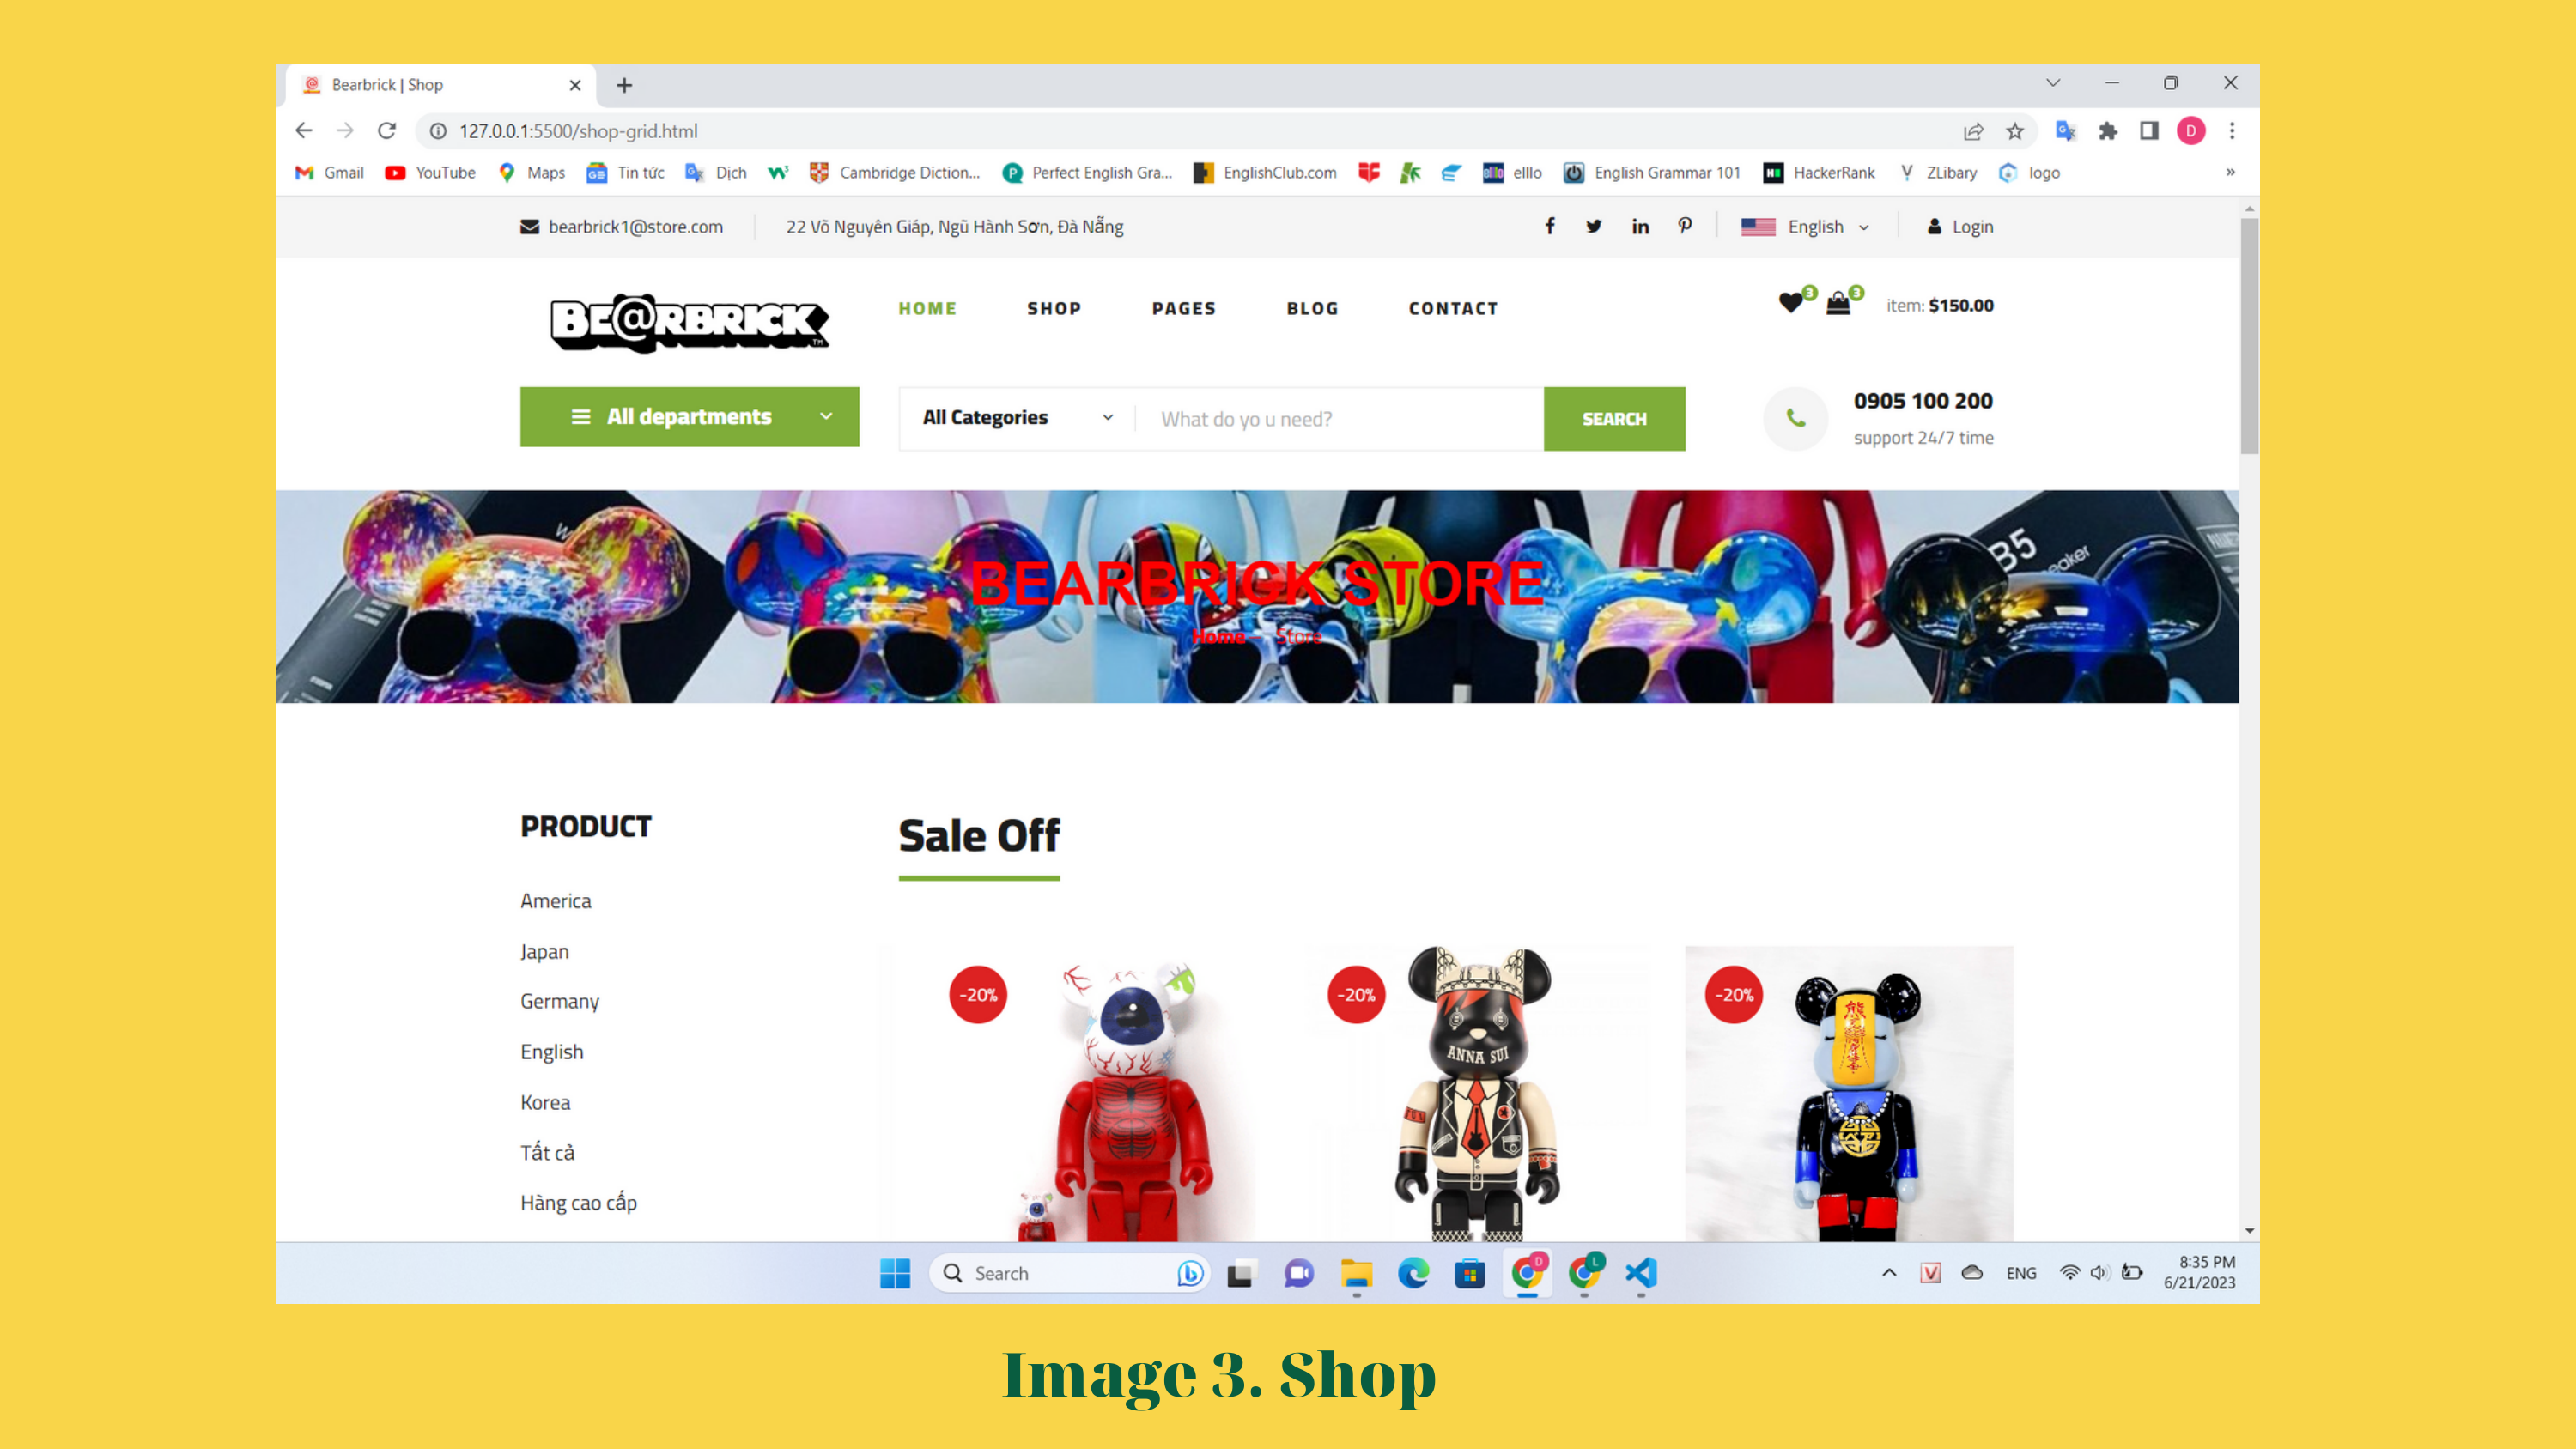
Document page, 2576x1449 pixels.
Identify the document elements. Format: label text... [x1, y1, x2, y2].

text_box Image 3. Shop [1001, 1324, 1467, 1410]
text_box [276, 64, 2260, 1304]
